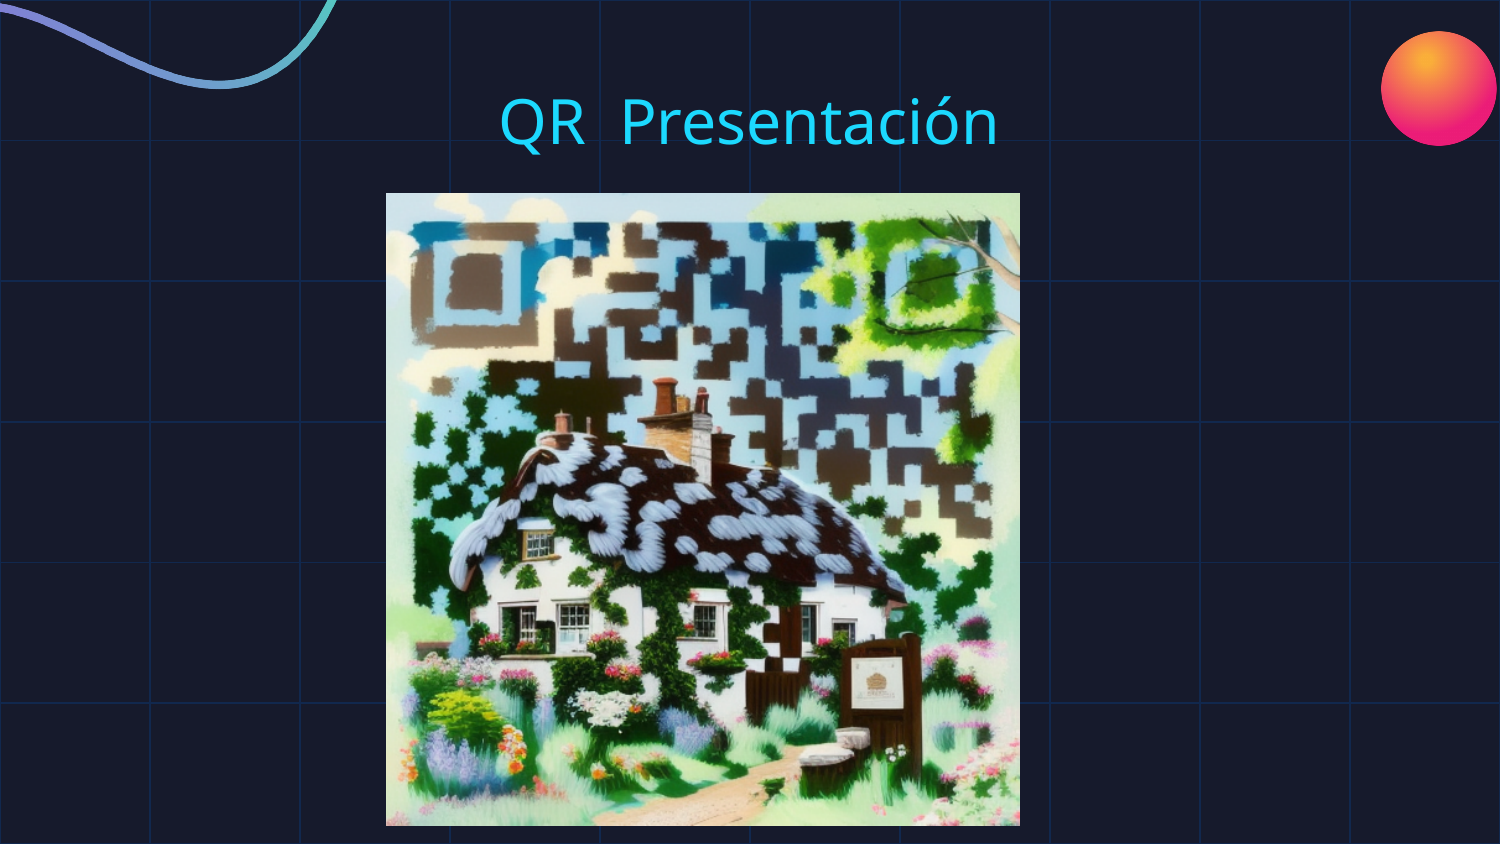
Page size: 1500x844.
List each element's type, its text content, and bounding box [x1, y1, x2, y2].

picture [0, 0, 356, 309]
picture [386, 193, 1020, 827]
picture [1381, 31, 1497, 146]
title QR Presentación [118, 67, 1382, 162]
